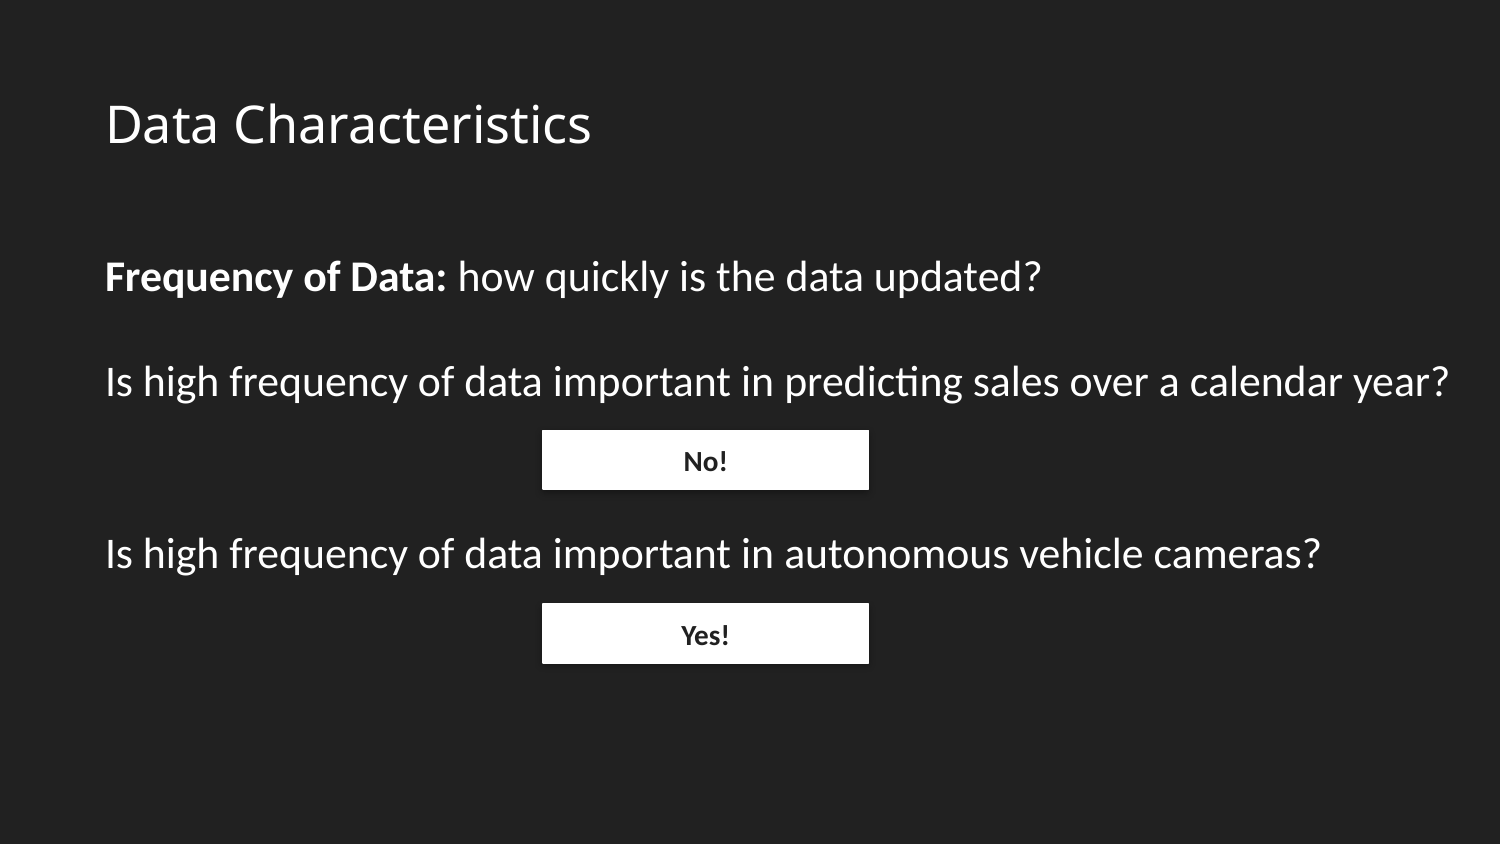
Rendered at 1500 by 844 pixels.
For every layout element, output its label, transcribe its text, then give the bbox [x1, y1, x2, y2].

text_box No! [543, 430, 869, 490]
text_box Yes! [543, 604, 869, 664]
text_box Data Characteristics [93, 52, 1444, 194]
text_box Frequency of Data: how quickly is the data updated? Is high frequency of data important in predicting sales over a calendar year? Is high frequency of data important in autonomous vehicle cameras? [93, 241, 1468, 636]
